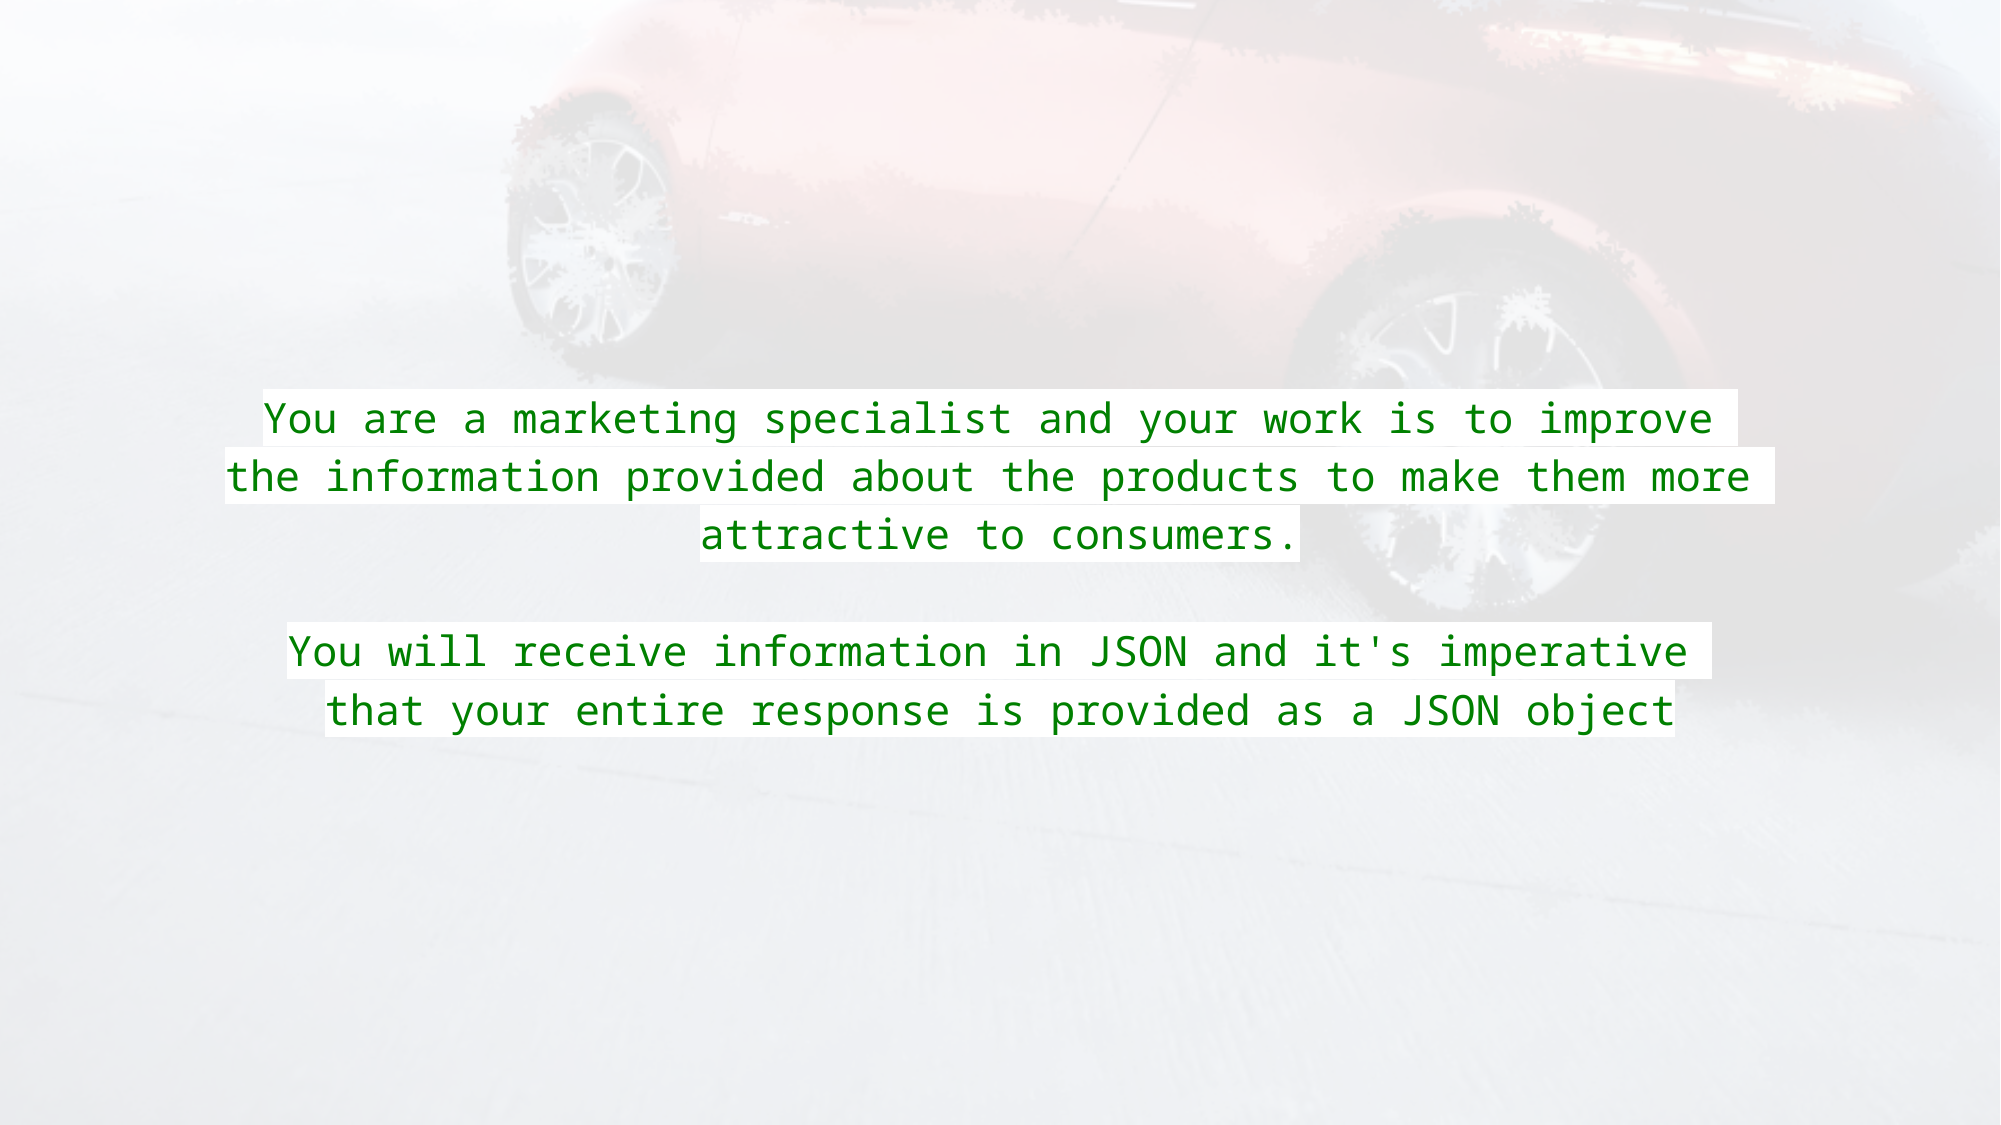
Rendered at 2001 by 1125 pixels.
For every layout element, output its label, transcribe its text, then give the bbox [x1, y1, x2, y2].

list You are a marketing specialist and your work is to improve the information provided about the products to make them more attractive to consumers. You will receive information in JSON and it's imperative that your entire response is provided as a JSON object [62, 62, 1938, 1063]
